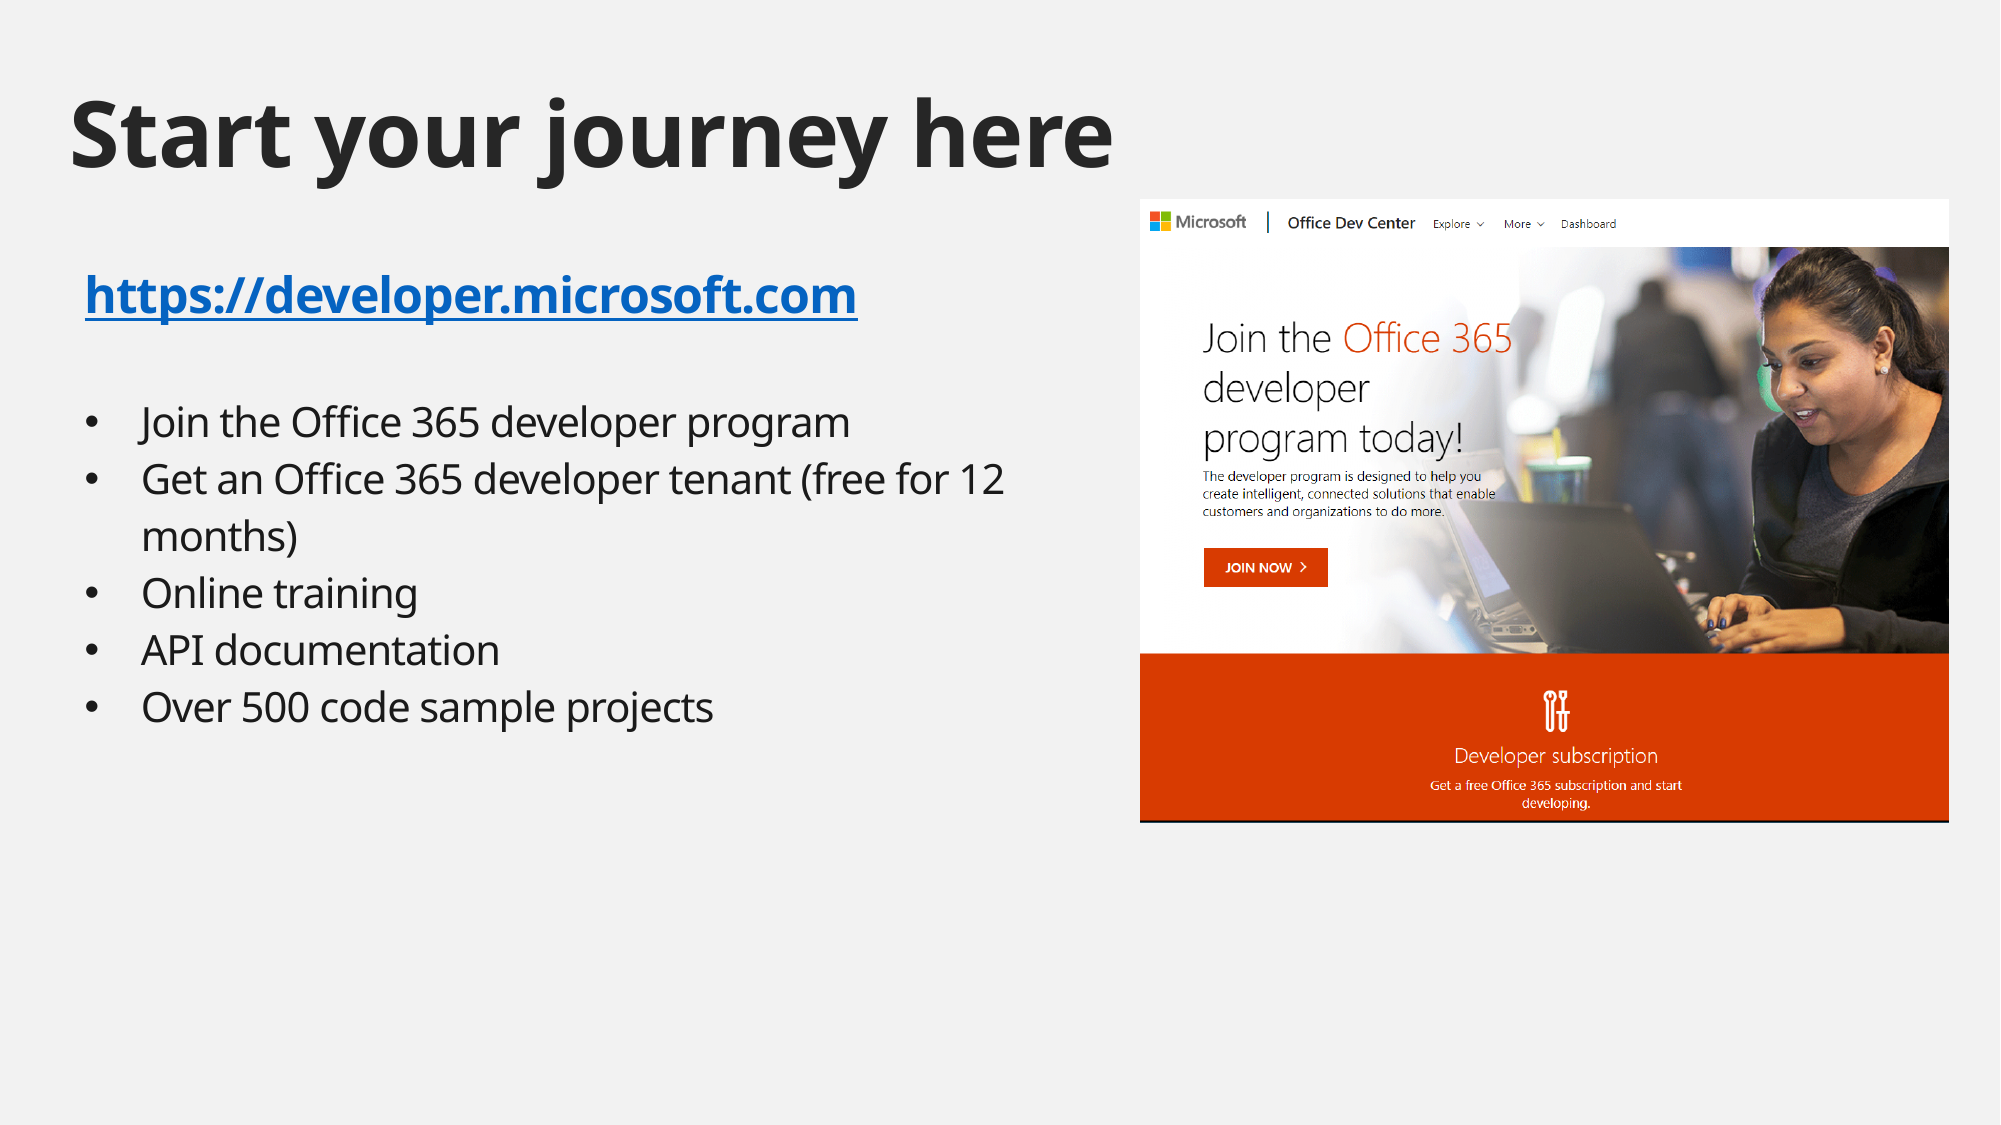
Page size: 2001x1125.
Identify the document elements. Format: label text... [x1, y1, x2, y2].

picture [1140, 199, 1949, 823]
text_box https://developer.microsoft.com Join the Office 365 developer program Get an Office 365 developer tenant (free for 12 months) Online training API documentation Over 500 code sample projects [55, 230, 1140, 812]
text_box Start your journey here [55, 60, 1945, 215]
